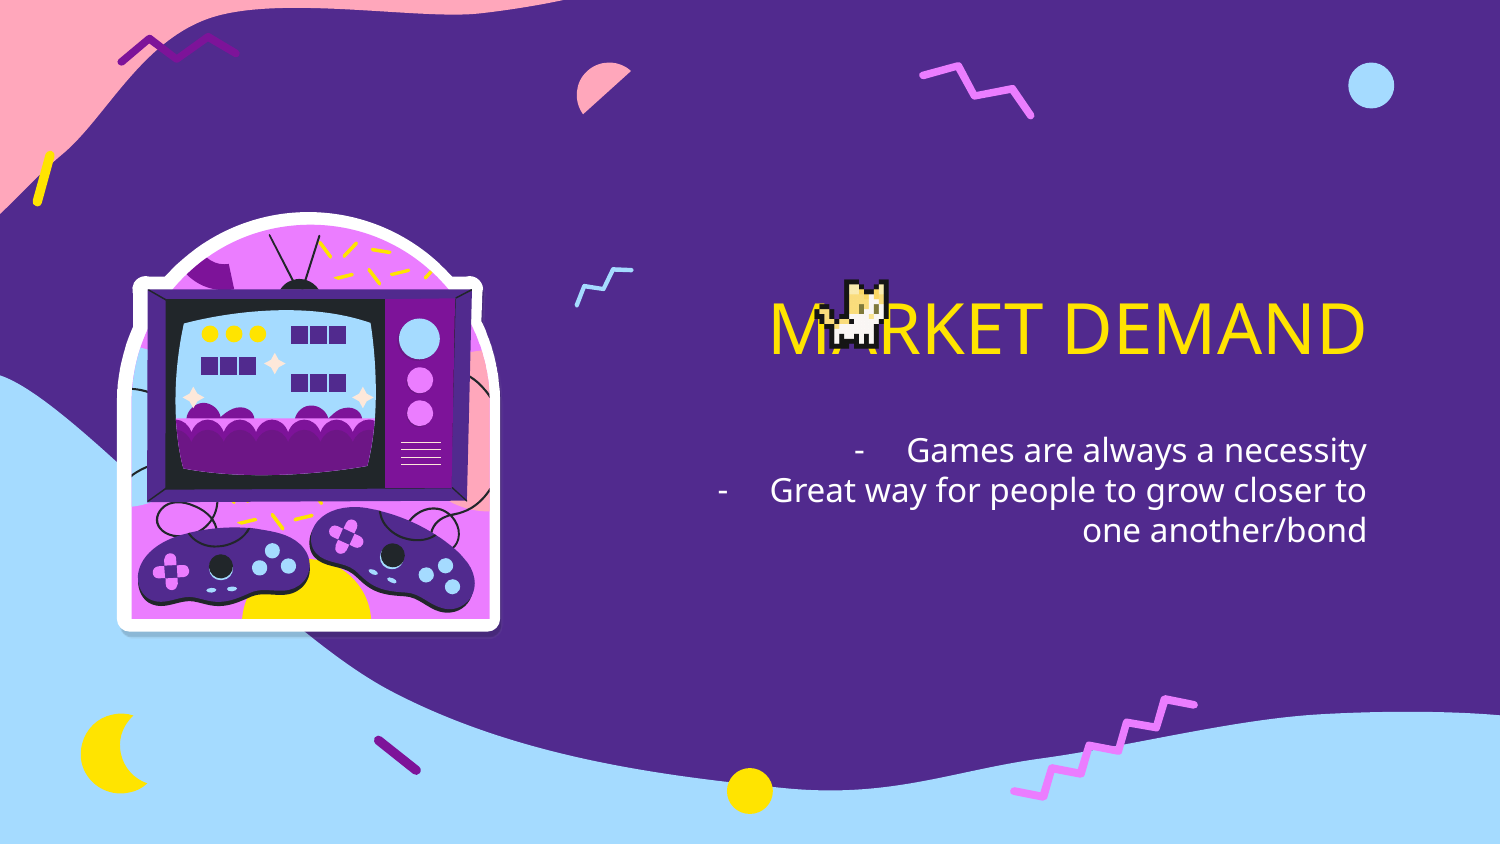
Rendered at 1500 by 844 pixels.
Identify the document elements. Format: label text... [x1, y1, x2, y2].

text_box [574, 267, 634, 308]
subtitle Games are always a necessity Great way for people to grow closer to one another/bond [651, 413, 1384, 605]
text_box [116, 211, 501, 632]
picture [799, 258, 910, 369]
title MARKET DEMAND [651, 239, 1384, 413]
